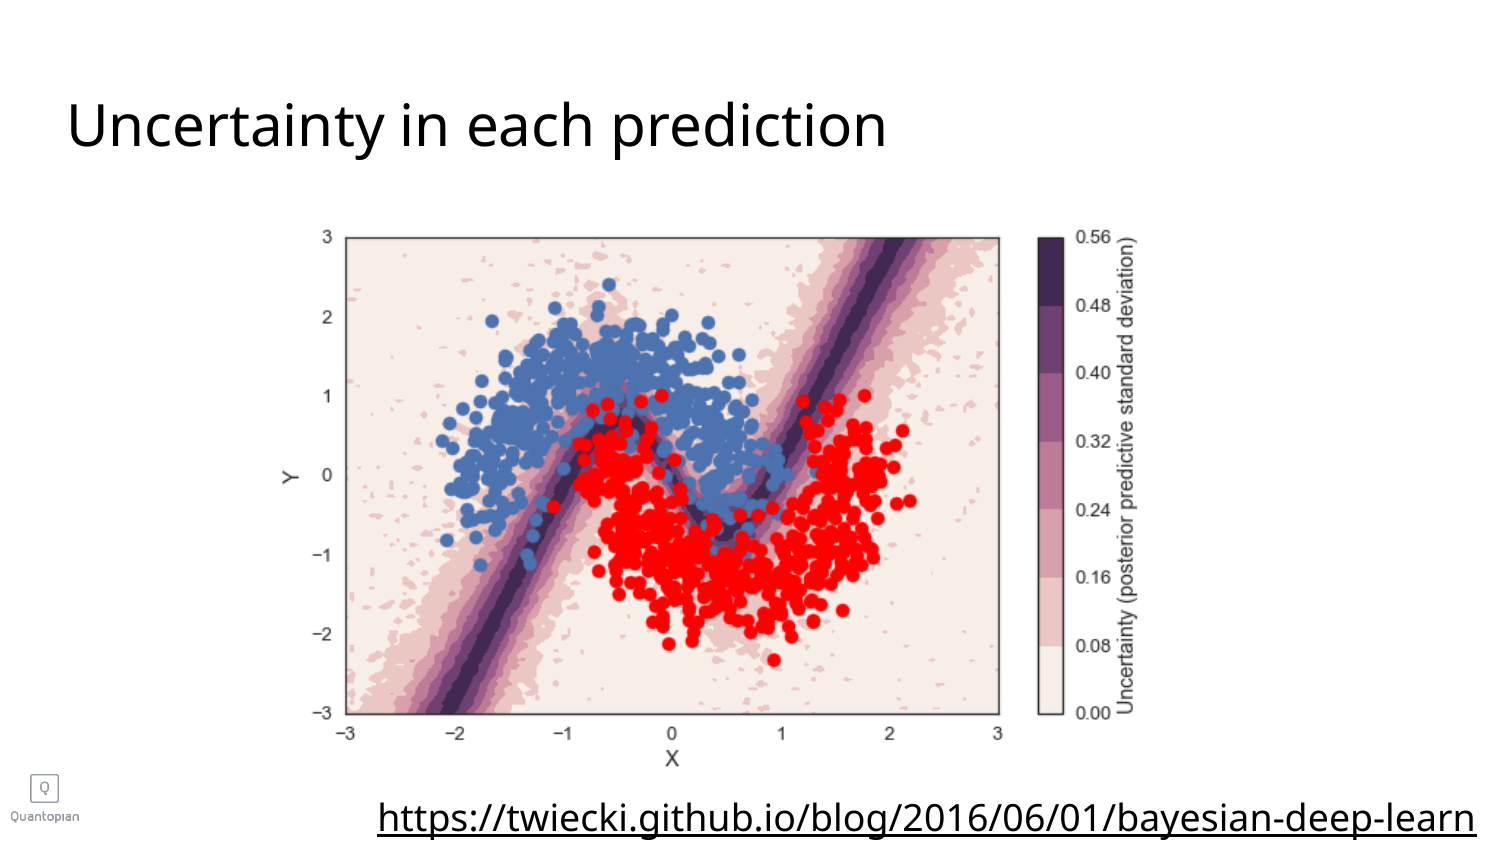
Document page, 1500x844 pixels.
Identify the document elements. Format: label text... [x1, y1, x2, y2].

picture [0, 753, 90, 844]
title Uncertainty in each prediction [51, 72, 1449, 167]
text_box https://twiecki.github.io/blog/2016/06/01/bayesian-deep-learning/ [362, 812, 1500, 844]
picture [274, 219, 1149, 781]
